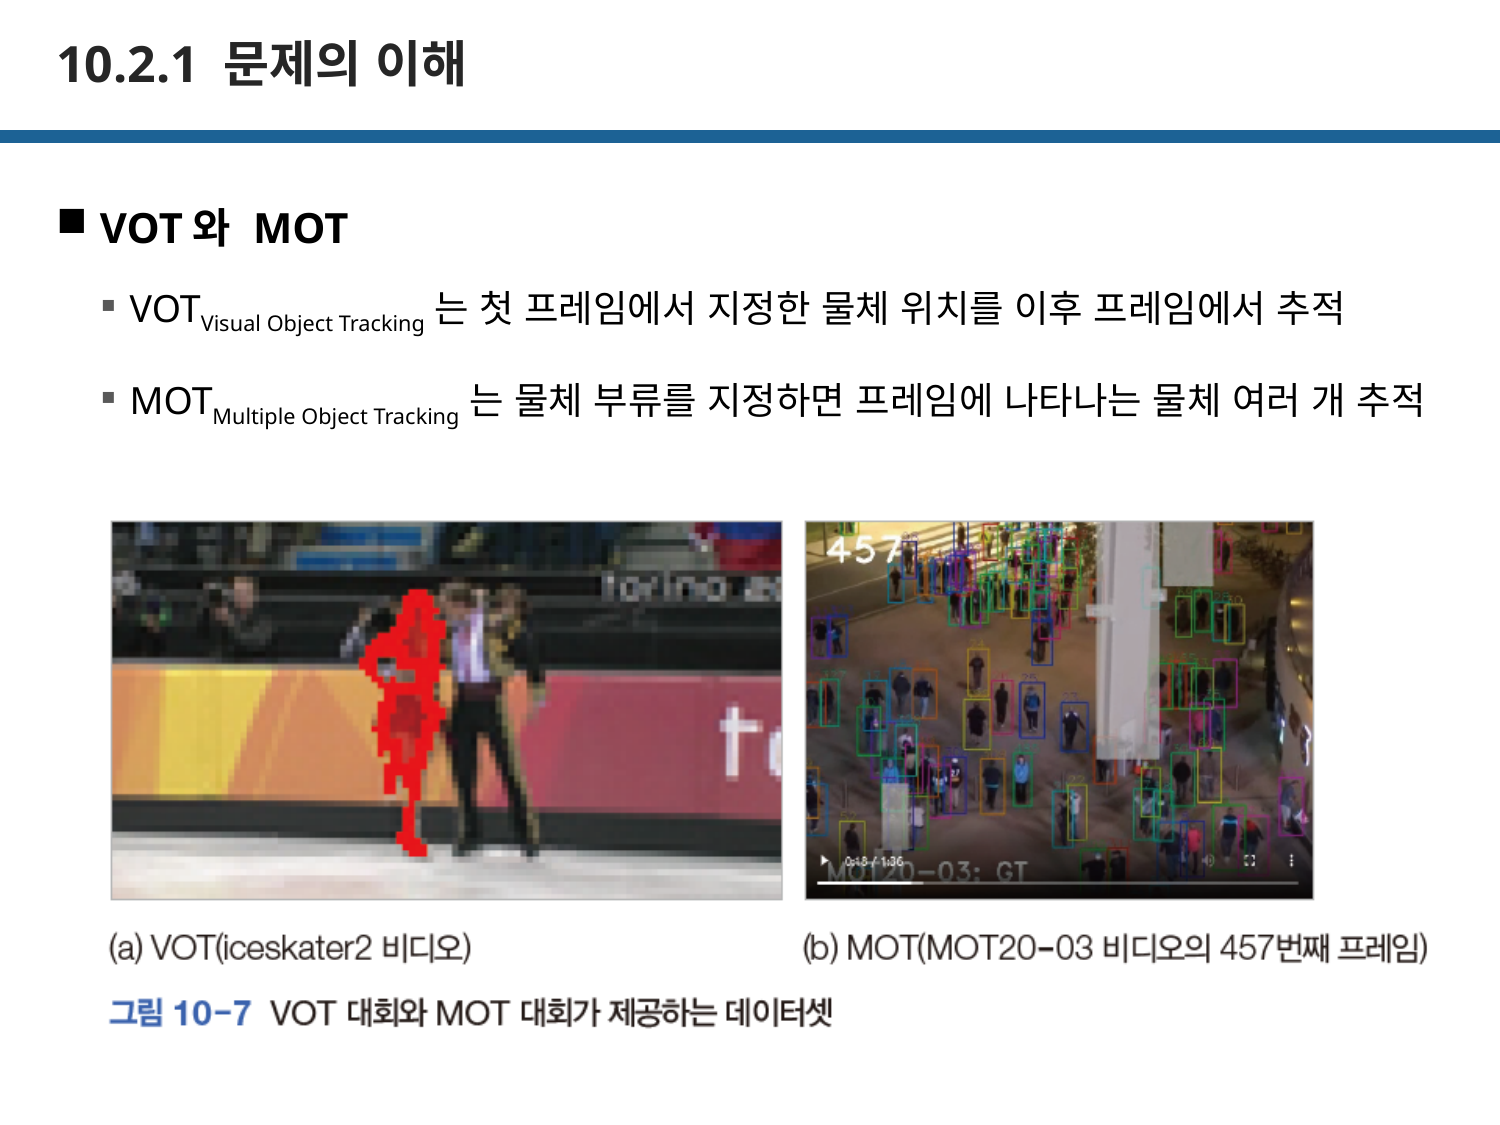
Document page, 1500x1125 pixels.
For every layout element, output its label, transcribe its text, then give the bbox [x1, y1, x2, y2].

list VOT와 MOT VOTVisual Object Tracking는 첫 프레임에서 지정한 물체 위치를 이후 프레임에서 추적 MOTMultiple Object Tracking는 물체 부류를 지정하면 프레임에 나타나는 물체 여러 개 추적 [41, 169, 1495, 1067]
title 10.2.1 문제의 이해 [41, 17, 1282, 108]
picture [100, 512, 1439, 1036]
